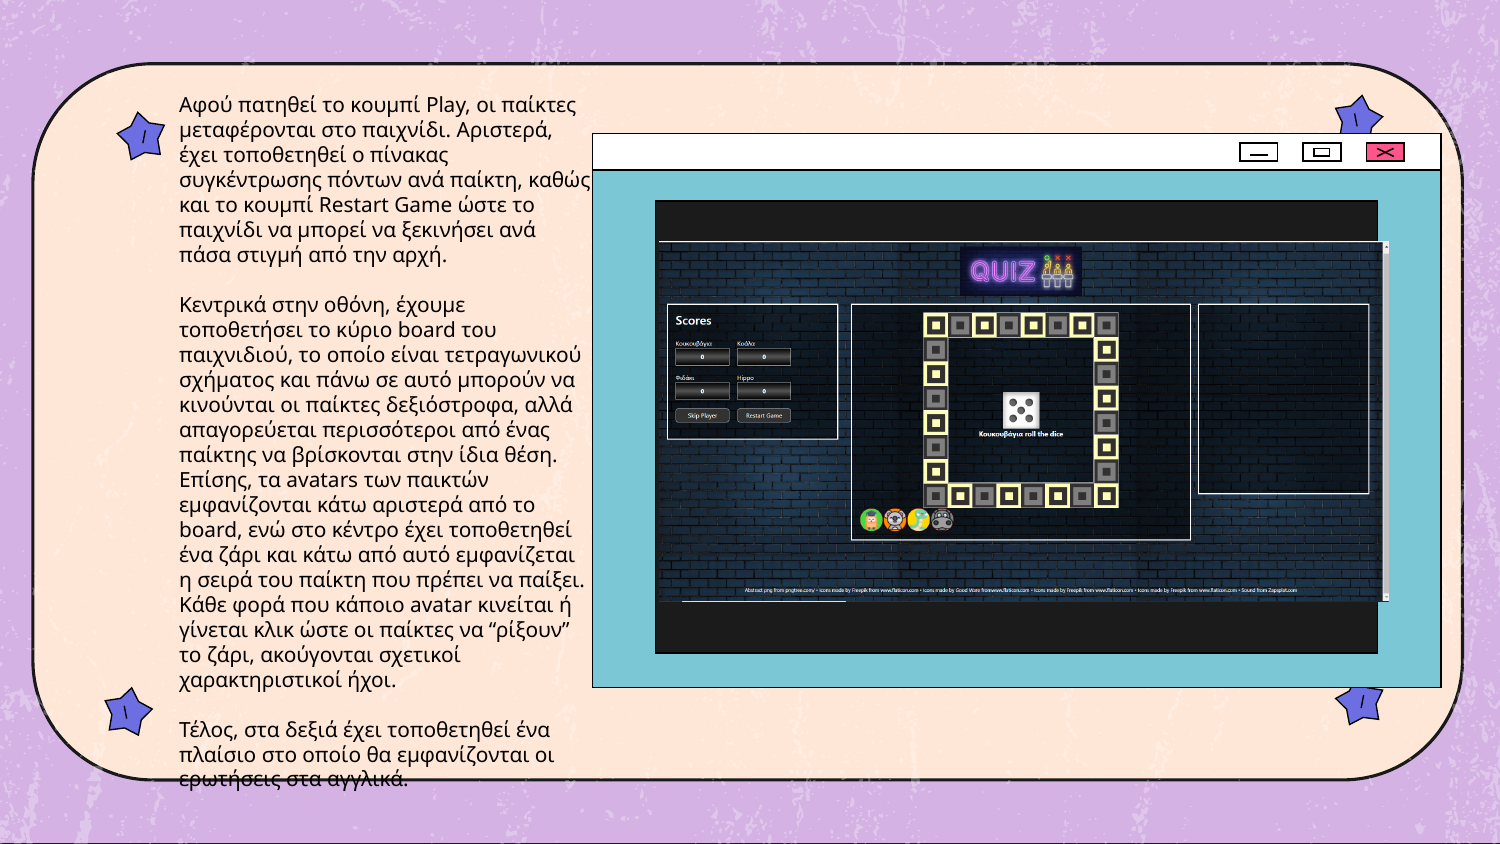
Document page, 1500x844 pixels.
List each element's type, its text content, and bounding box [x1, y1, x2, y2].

picture [659, 241, 1389, 603]
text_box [592, 133, 1442, 688]
picture [31, 62, 1465, 782]
subtitle Αφού πατηθεί το κουμπί Play, οι παίκτες μεταφέρονται στο παιχνίδι. Αριστερά, έχει τοποθετηθεί ο πίνακας συγκέντρωσης πόντων ανά παίκτη, καθώς και το κουμπί Restart Game ώστε το παιχνίδι να μπορεί να ξεκινήσει ανά πάσα στιγμή από την αρχή. Κεντρικά στην οθόνη, έχουμε τοποθετήσει το κύριο board του παιχνιδιού, το οποίο είναι τετραγωνικού σχήματος και πάνω σε αυτό μπορούν να κινούνται οι παίκτες δεξιόστροφα, αλλά απαγορεύεται περισσότεροι από ένας παίκτης να βρίσκονται στην ίδια θέση. Επίσης, τα avatars των παικτών εμφανίζονται κάτω αριστερά από το board, ενώ στο κέντρο έχει τοποθετηθεί ένα ζάρι και κάτω από αυτό εμφανίζεται η σειρά του παίκτη που πρέπει να παίξει. Κάθε φορά που κάποιο avatar κινείται ή γίνεται κλικ ώστε οι παίκτες να “ρίξουν” το ζάρι, ακούγονται σχετικοί χαρακτηριστικοί ήχοι. Τέλος, στα δεξιά έχει τοποθετηθεί ένα πλαίσιο στο οποίο θα εμφανίζονται οι ερωτήσεις στα αγγλικά. [164, 121, 607, 787]
